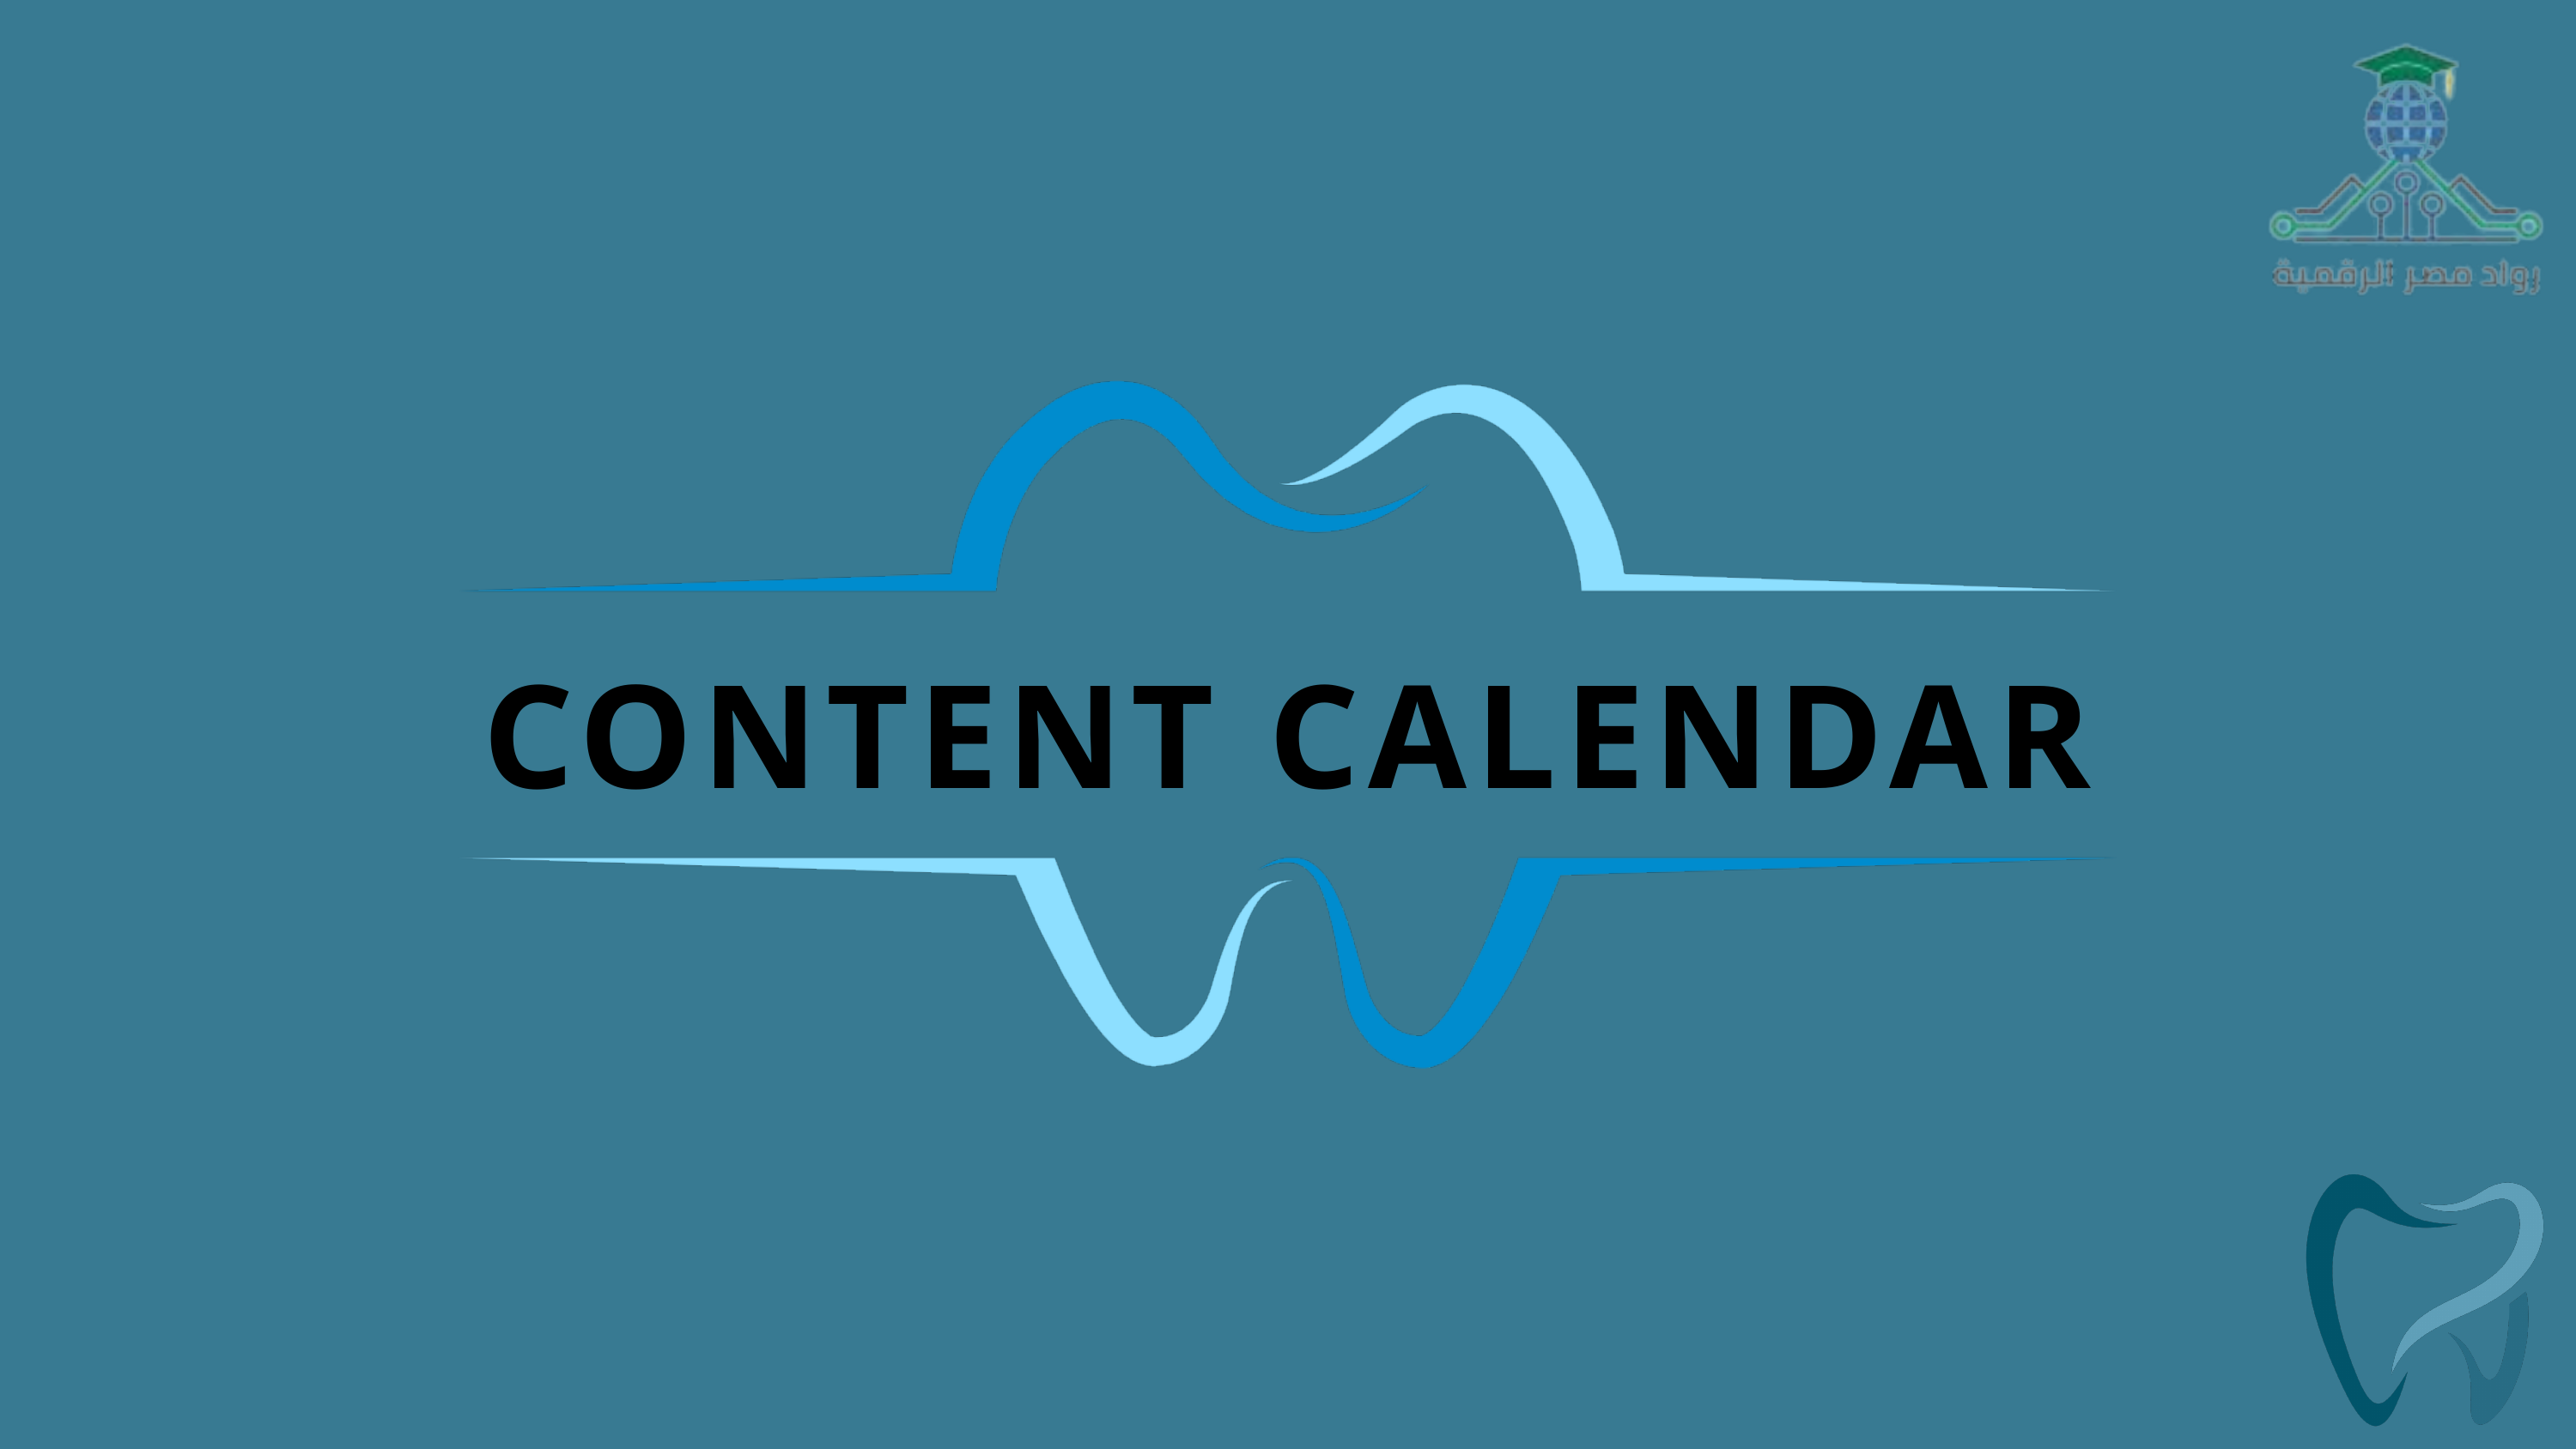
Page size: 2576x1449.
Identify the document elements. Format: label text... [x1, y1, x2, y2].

text_box [2298, 1159, 2565, 1449]
text_box [459, 380, 2117, 1069]
text_box [2124, 0, 2576, 455]
text_box CONTENT CALENDAR [462, 616, 2114, 818]
